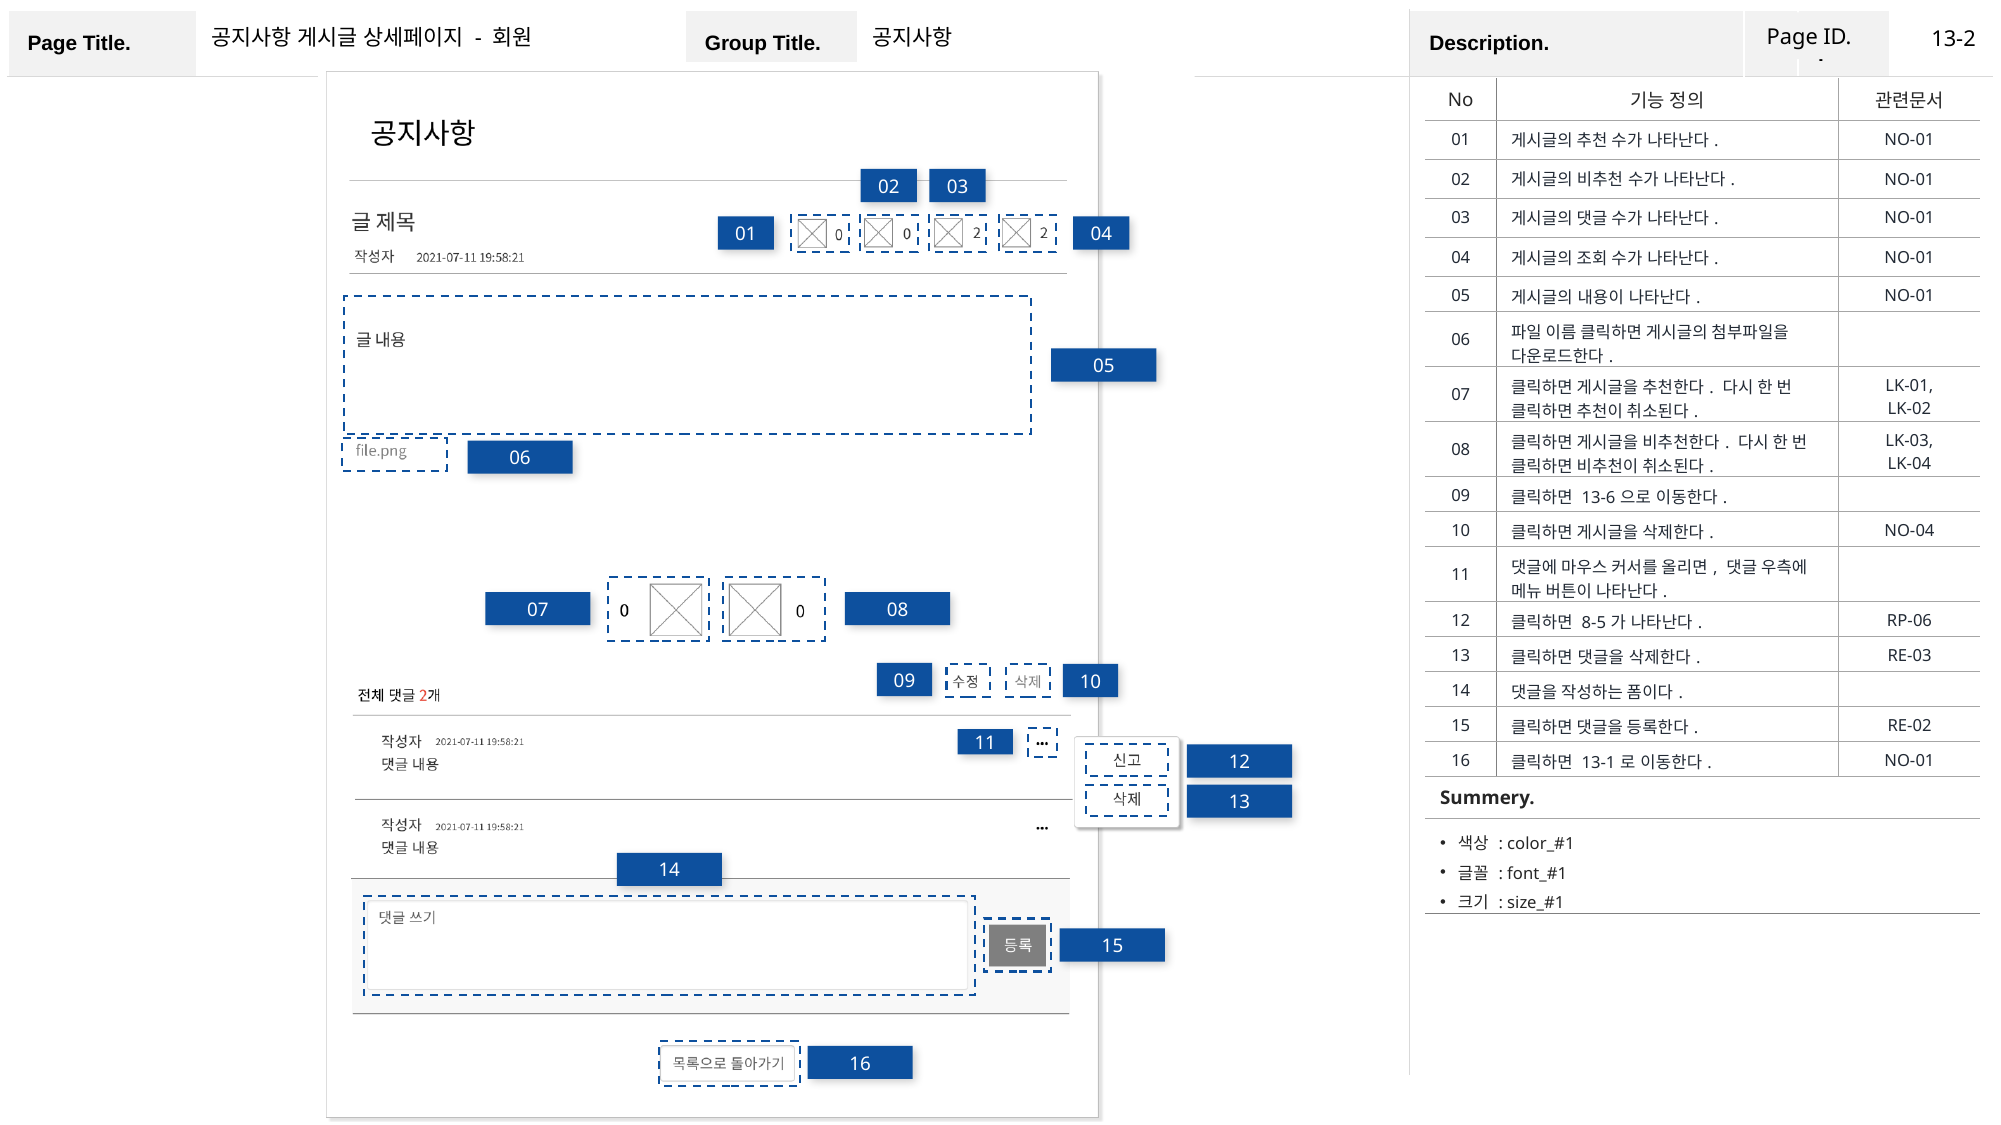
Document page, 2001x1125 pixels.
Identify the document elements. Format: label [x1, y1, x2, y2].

table_cell [1497, 312, 1838, 366]
table_cell [1839, 277, 1980, 311]
table_cell [1497, 477, 1838, 511]
table_cell [1497, 512, 1838, 546]
table_cell [1839, 637, 1980, 671]
table_cell [1839, 312, 1980, 366]
table_cell [1497, 277, 1838, 311]
table_cell [1839, 367, 1980, 421]
table_cell [1425, 199, 1496, 237]
table_cell [1425, 312, 1496, 366]
table_cell [1839, 422, 1980, 476]
text_box [1916, 17, 1991, 59]
table_cell [1839, 238, 1980, 276]
table_cell [1839, 547, 1980, 601]
table_cell [1497, 672, 1838, 706]
table_cell [1425, 819, 1980, 913]
table_header [1497, 78, 1838, 120]
table_cell [1425, 512, 1496, 546]
table_cell [1425, 602, 1496, 636]
text_box [1195, 784, 1293, 818]
table_header [1425, 78, 1496, 120]
table_cell [1497, 367, 1838, 421]
list [196, 18, 684, 55]
table_cell [1497, 742, 1838, 776]
table_cell [1497, 637, 1838, 671]
table_cell [1497, 422, 1838, 476]
table_cell [1425, 637, 1496, 671]
table_cell [1497, 238, 1838, 276]
table_cell [1425, 160, 1496, 198]
list [858, 18, 1405, 55]
table_cell [1425, 547, 1496, 601]
table_cell [1425, 742, 1496, 776]
table_cell [1425, 422, 1496, 476]
table_cell [1497, 707, 1838, 741]
table_cell [1497, 547, 1838, 601]
table_cell [1839, 121, 1980, 159]
picture [317, 62, 1195, 1123]
table_cell [1497, 121, 1838, 159]
table_cell [1425, 121, 1496, 159]
table_header [1839, 78, 1980, 120]
table_cell [1497, 602, 1838, 636]
table_cell [1425, 777, 1980, 818]
table_cell [1425, 477, 1496, 511]
table_cell [1839, 477, 1980, 511]
table_cell [1425, 238, 1496, 276]
table_cell [1839, 742, 1980, 776]
text_box [1195, 744, 1293, 778]
table_cell [1425, 672, 1496, 706]
table_cell [1425, 367, 1496, 421]
table_cell [1425, 277, 1496, 311]
table_cell [1839, 512, 1980, 546]
table_cell [1839, 160, 1980, 198]
text_box [1730, 0, 1888, 79]
table_cell [1497, 199, 1838, 237]
table_cell [1839, 199, 1980, 237]
table_cell [1839, 672, 1980, 706]
table_cell [1425, 707, 1496, 741]
table_cell [1839, 707, 1980, 741]
table_cell [1497, 160, 1838, 198]
table_cell [1839, 602, 1980, 636]
